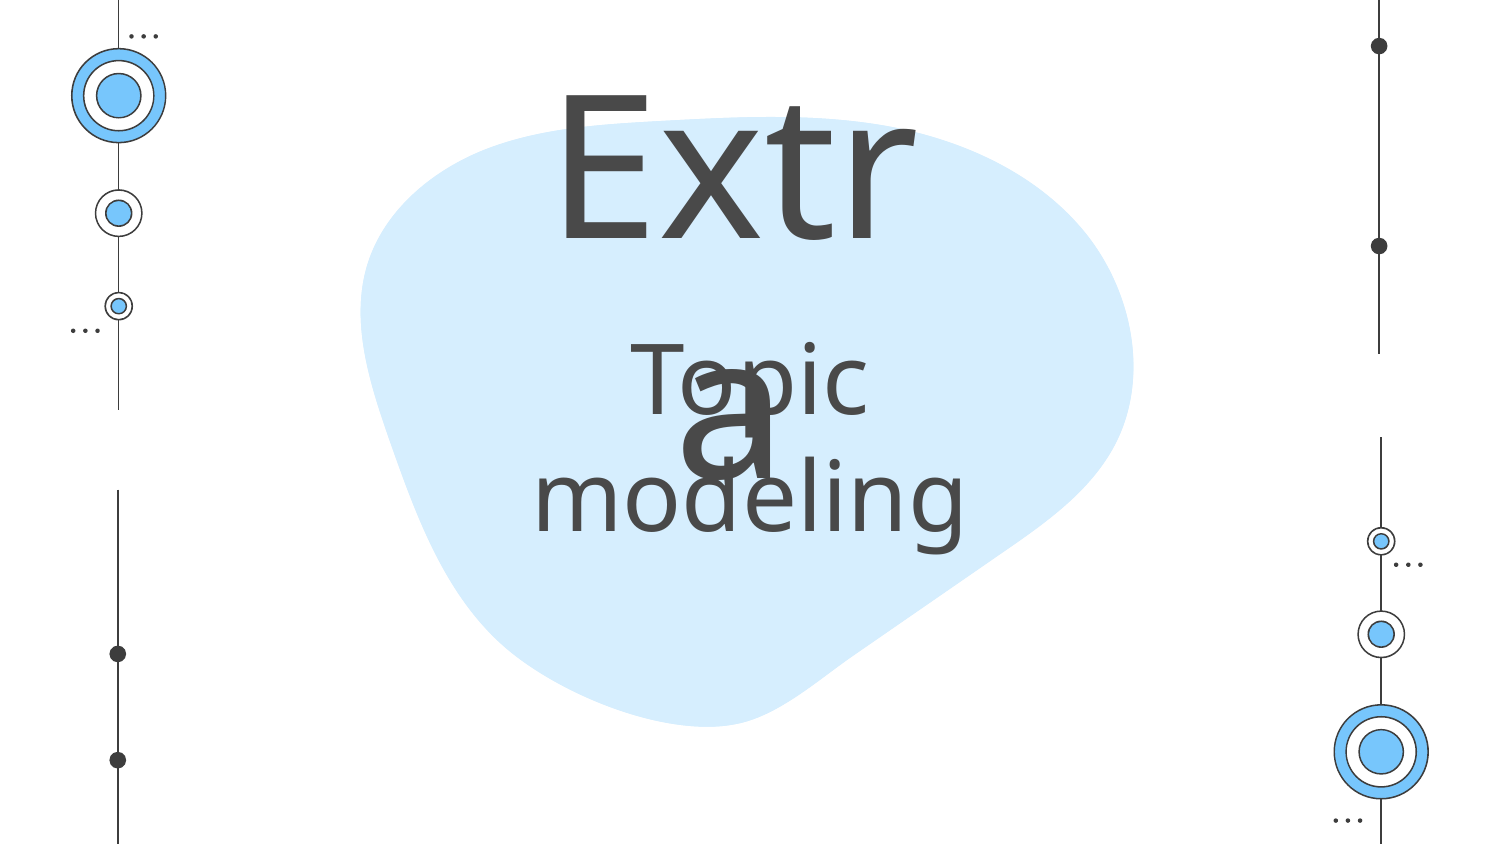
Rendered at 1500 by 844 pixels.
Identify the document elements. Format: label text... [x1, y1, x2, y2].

title Topic modeling [436, 367, 1064, 500]
title Extra [487, 190, 975, 366]
